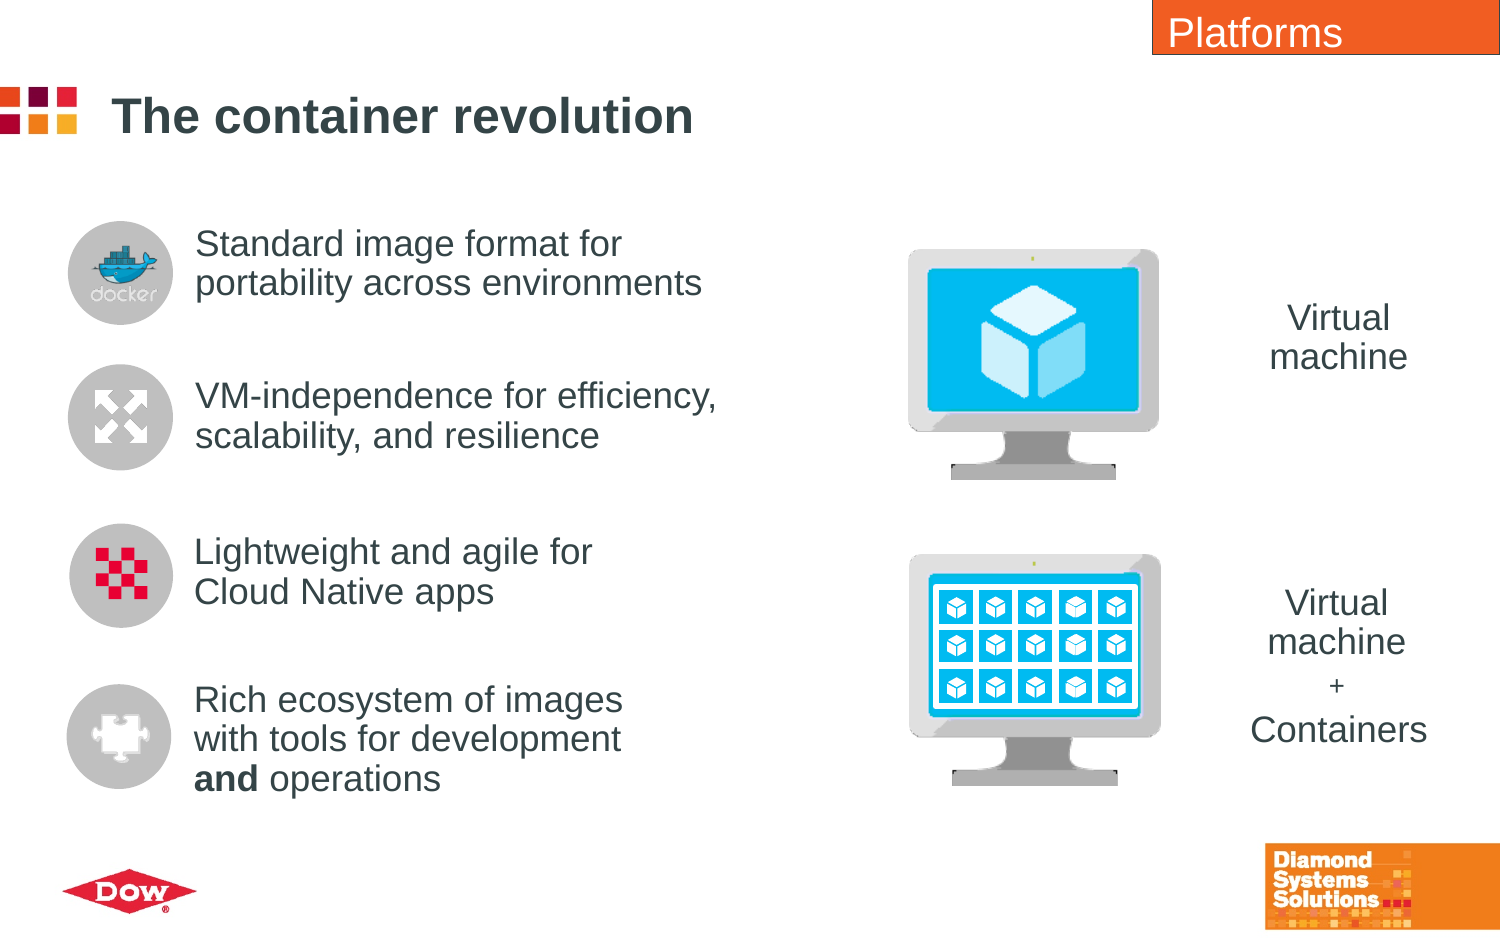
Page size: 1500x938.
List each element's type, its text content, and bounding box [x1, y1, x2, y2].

title The container revolution [110, 87, 1462, 159]
picture [0, 0, 1500, 938]
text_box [69, 515, 768, 632]
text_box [66, 662, 768, 819]
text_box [95, 547, 148, 600]
text_box Platforms [1152, 0, 1500, 55]
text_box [909, 554, 1456, 787]
text_box Virtual machine [1242, 280, 1435, 396]
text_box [67, 359, 770, 476]
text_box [67, 206, 770, 326]
